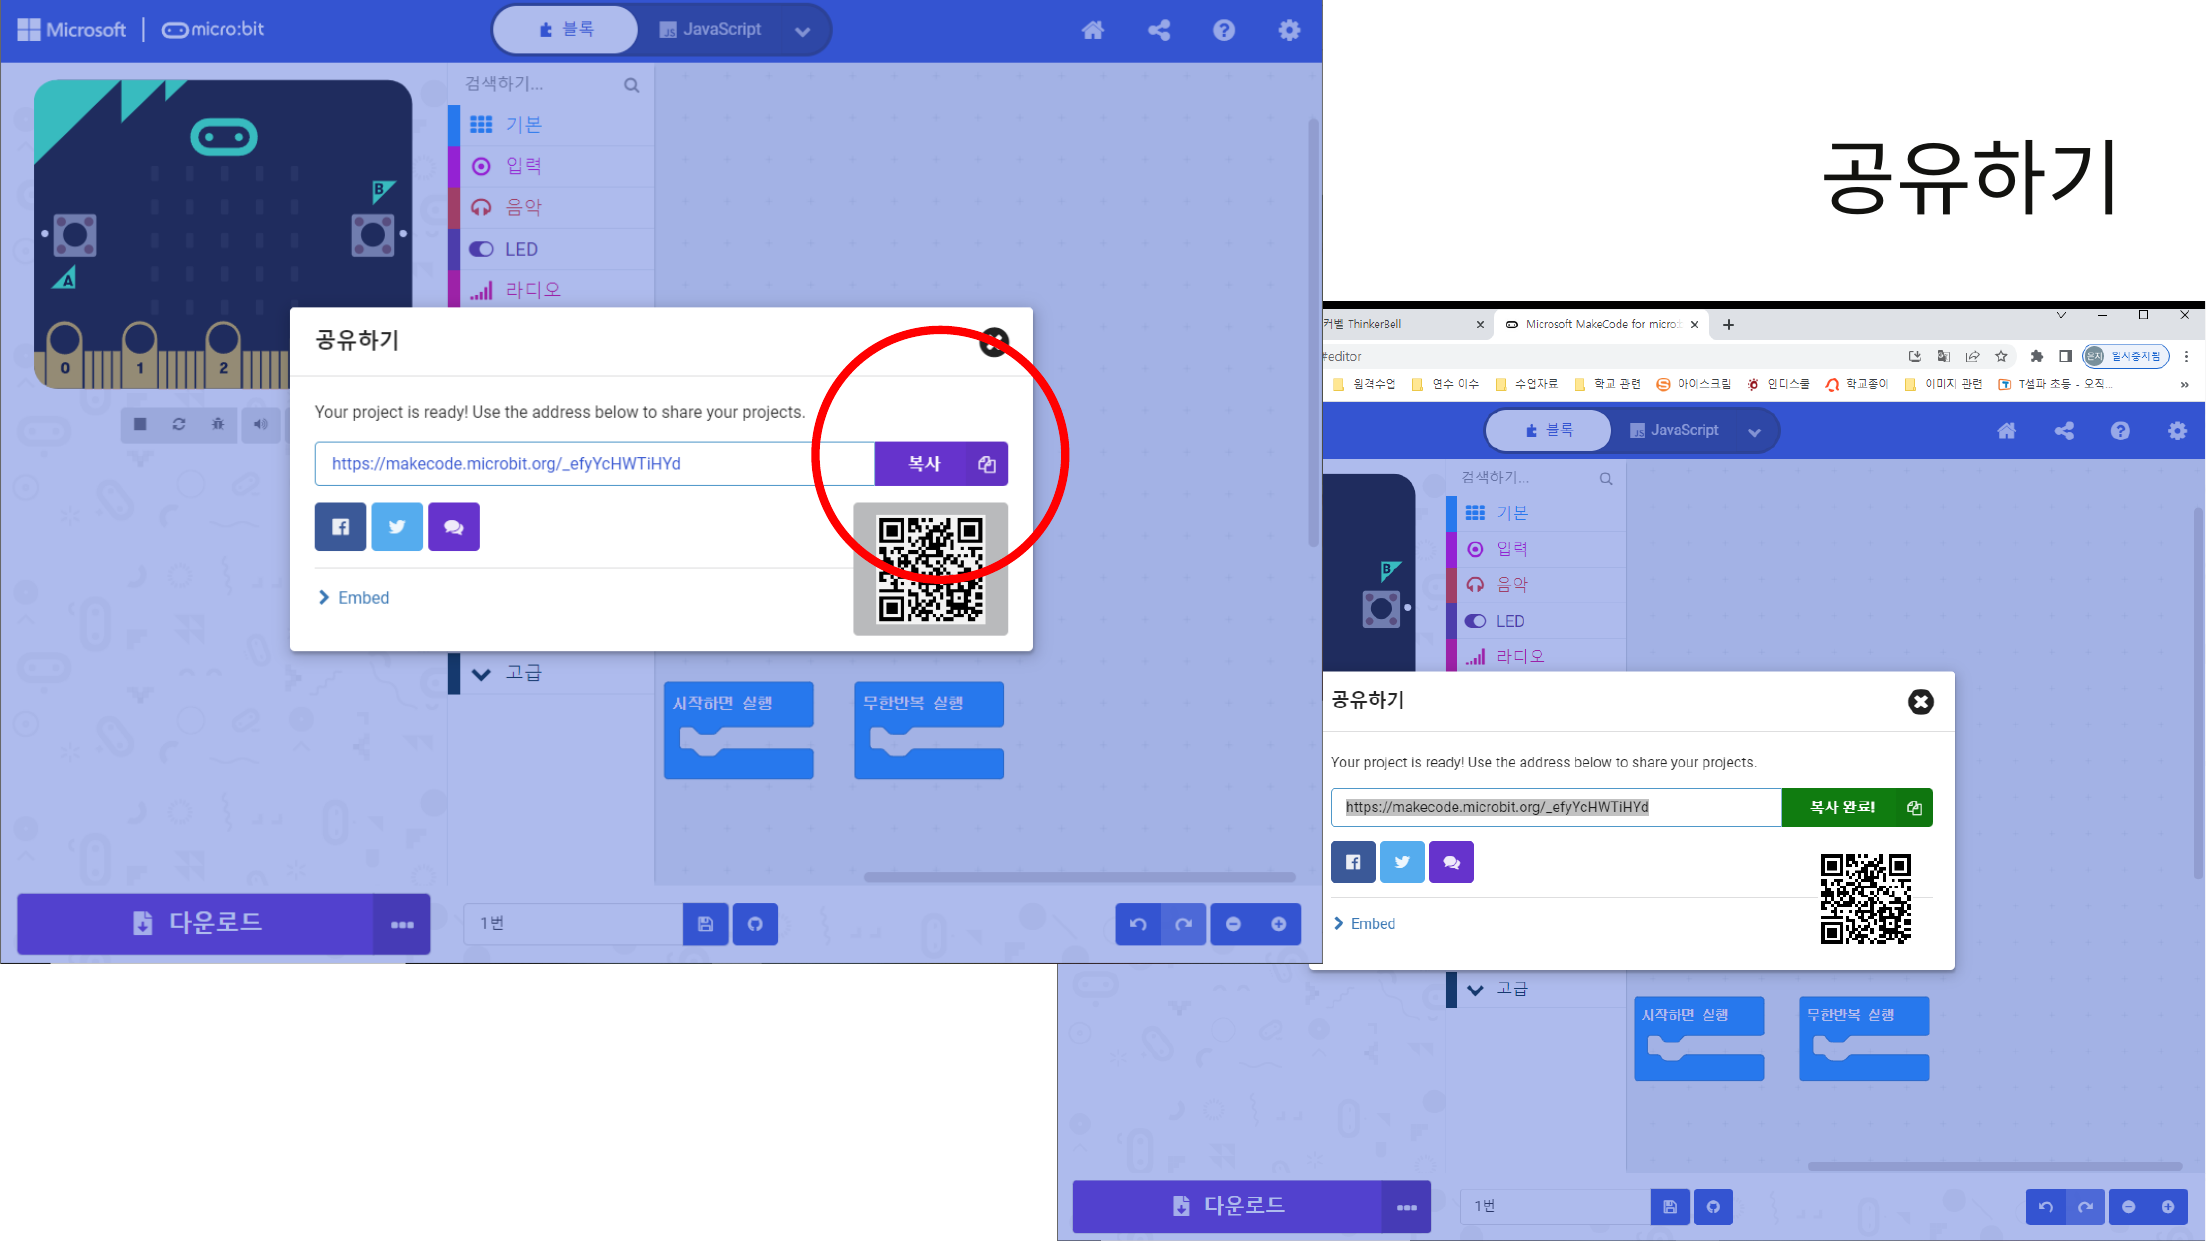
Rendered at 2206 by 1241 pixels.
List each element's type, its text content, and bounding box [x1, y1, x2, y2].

text_box 공유하기 [1681, 119, 2206, 247]
picture [0, 0, 2206, 1241]
